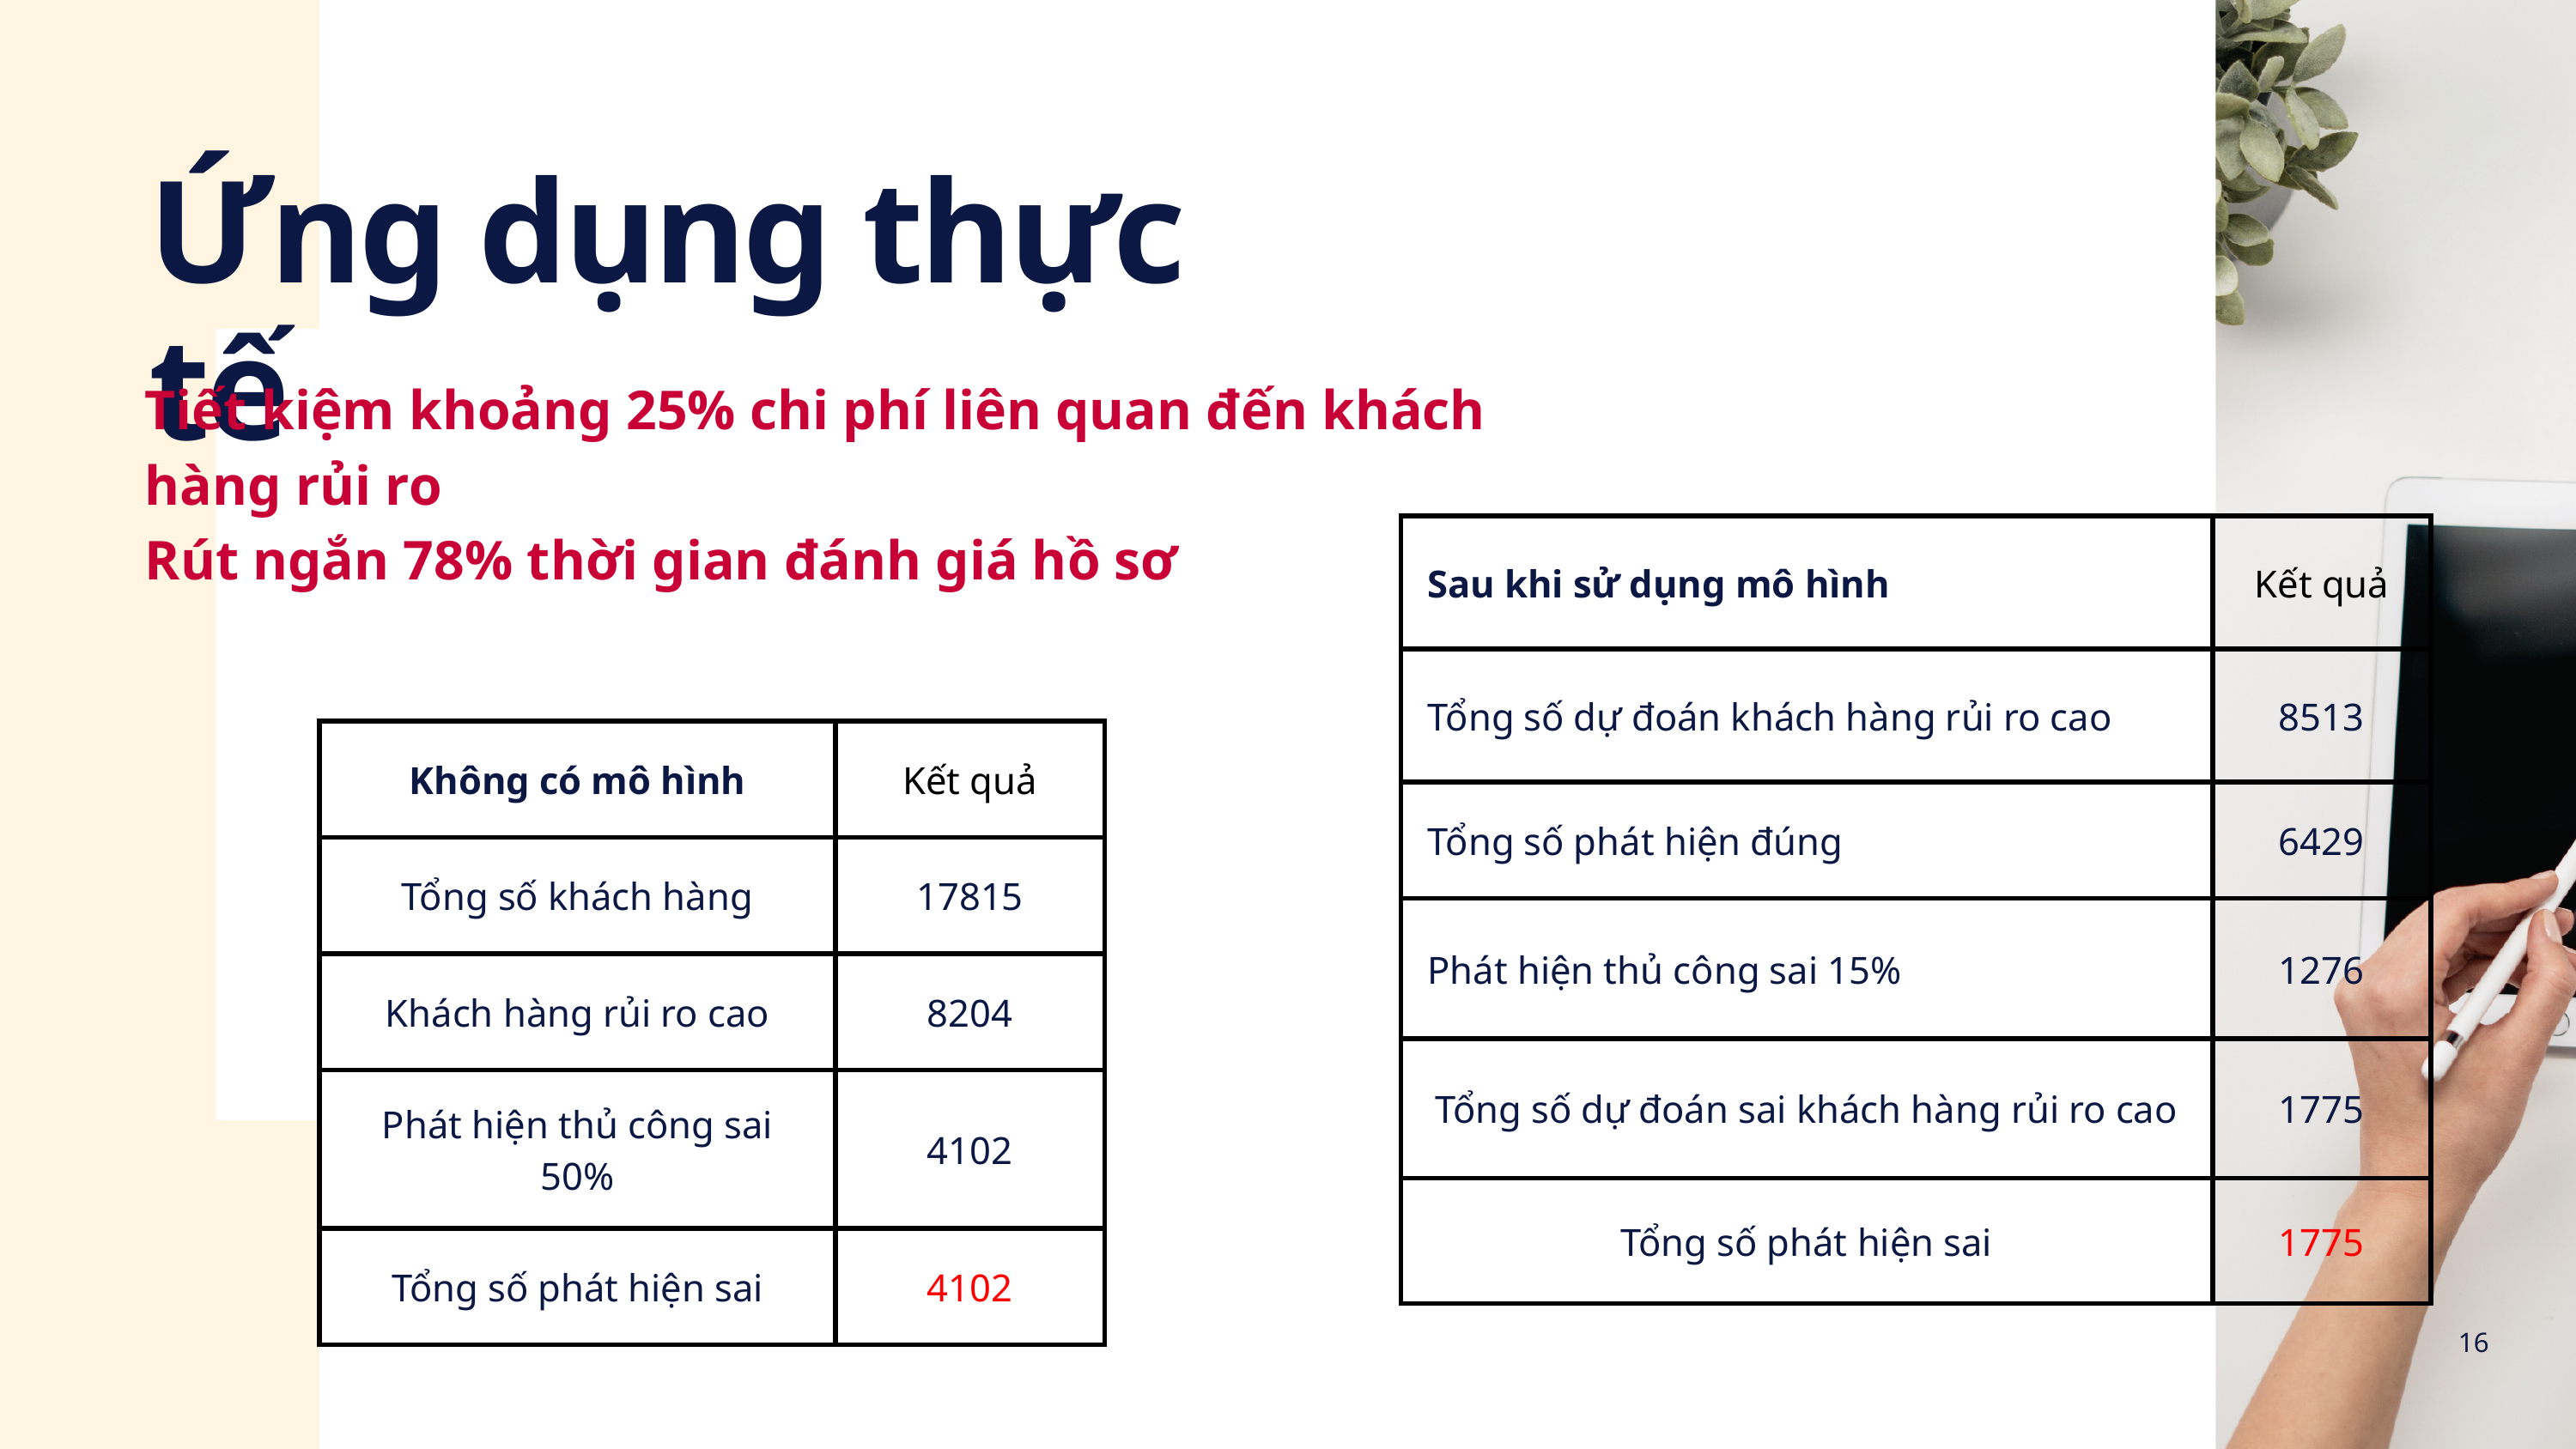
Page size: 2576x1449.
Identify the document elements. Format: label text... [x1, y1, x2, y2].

table_header Không có mô hình [391, 724, 833, 835]
table_cell Tổng số phát hiện sai [1403, 1180, 2210, 1301]
table_cell Phát hiện thủ công sai 15% [1813, 900, 2210, 1036]
table_cell Tổng số dự đoán khách hàng rủi ro cao [1813, 652, 2210, 779]
table_header Sau khi sử dụng mô hình [1403, 518, 1632, 646]
text_box Tiết kiệm khoảng 25% chi phí liên quan đến khách hàng rủi ro Rút ngắn 78% thời gian đánh giá hồ sơ [391, 365, 1623, 591]
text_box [1637, 328, 1808, 1121]
text_box Ứng dụng thực tế [326, 154, 1323, 365]
table_cell 8204 [838, 956, 1103, 1068]
table_cell Tổng số phát hiện đúng [1403, 785, 1632, 896]
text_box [0, 0, 320, 1449]
table_cell 4102 [838, 1231, 1103, 1343]
table_header Sau khi sử dụng mô hình [1813, 518, 2210, 646]
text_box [215, 328, 386, 1121]
table_cell Tổng số dự đoán khách hàng rủi ro cao [1403, 652, 1632, 779]
table_cell Tổng số khách hàng [391, 840, 833, 951]
table_cell Tổng số phát hiện sai [326, 1231, 833, 1343]
table_header Kết quả [838, 724, 1103, 835]
table_cell 17815 [838, 840, 1103, 951]
table_cell Phát hiện thủ công sai 50% [326, 1072, 833, 1226]
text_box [2215, 0, 2576, 1449]
table_cell Tổng số dự đoán sai khách hàng rủi ro cao [1403, 1041, 2210, 1176]
table_cell Tổng số phát hiện đúng [1813, 785, 2210, 896]
table_cell Khách hàng rủi ro cao [391, 956, 833, 1068]
table_cell 4102 [838, 1072, 1103, 1226]
table_cell Phát hiện thủ công sai 15% [1403, 900, 1632, 1036]
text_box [2443, 1315, 2504, 1377]
